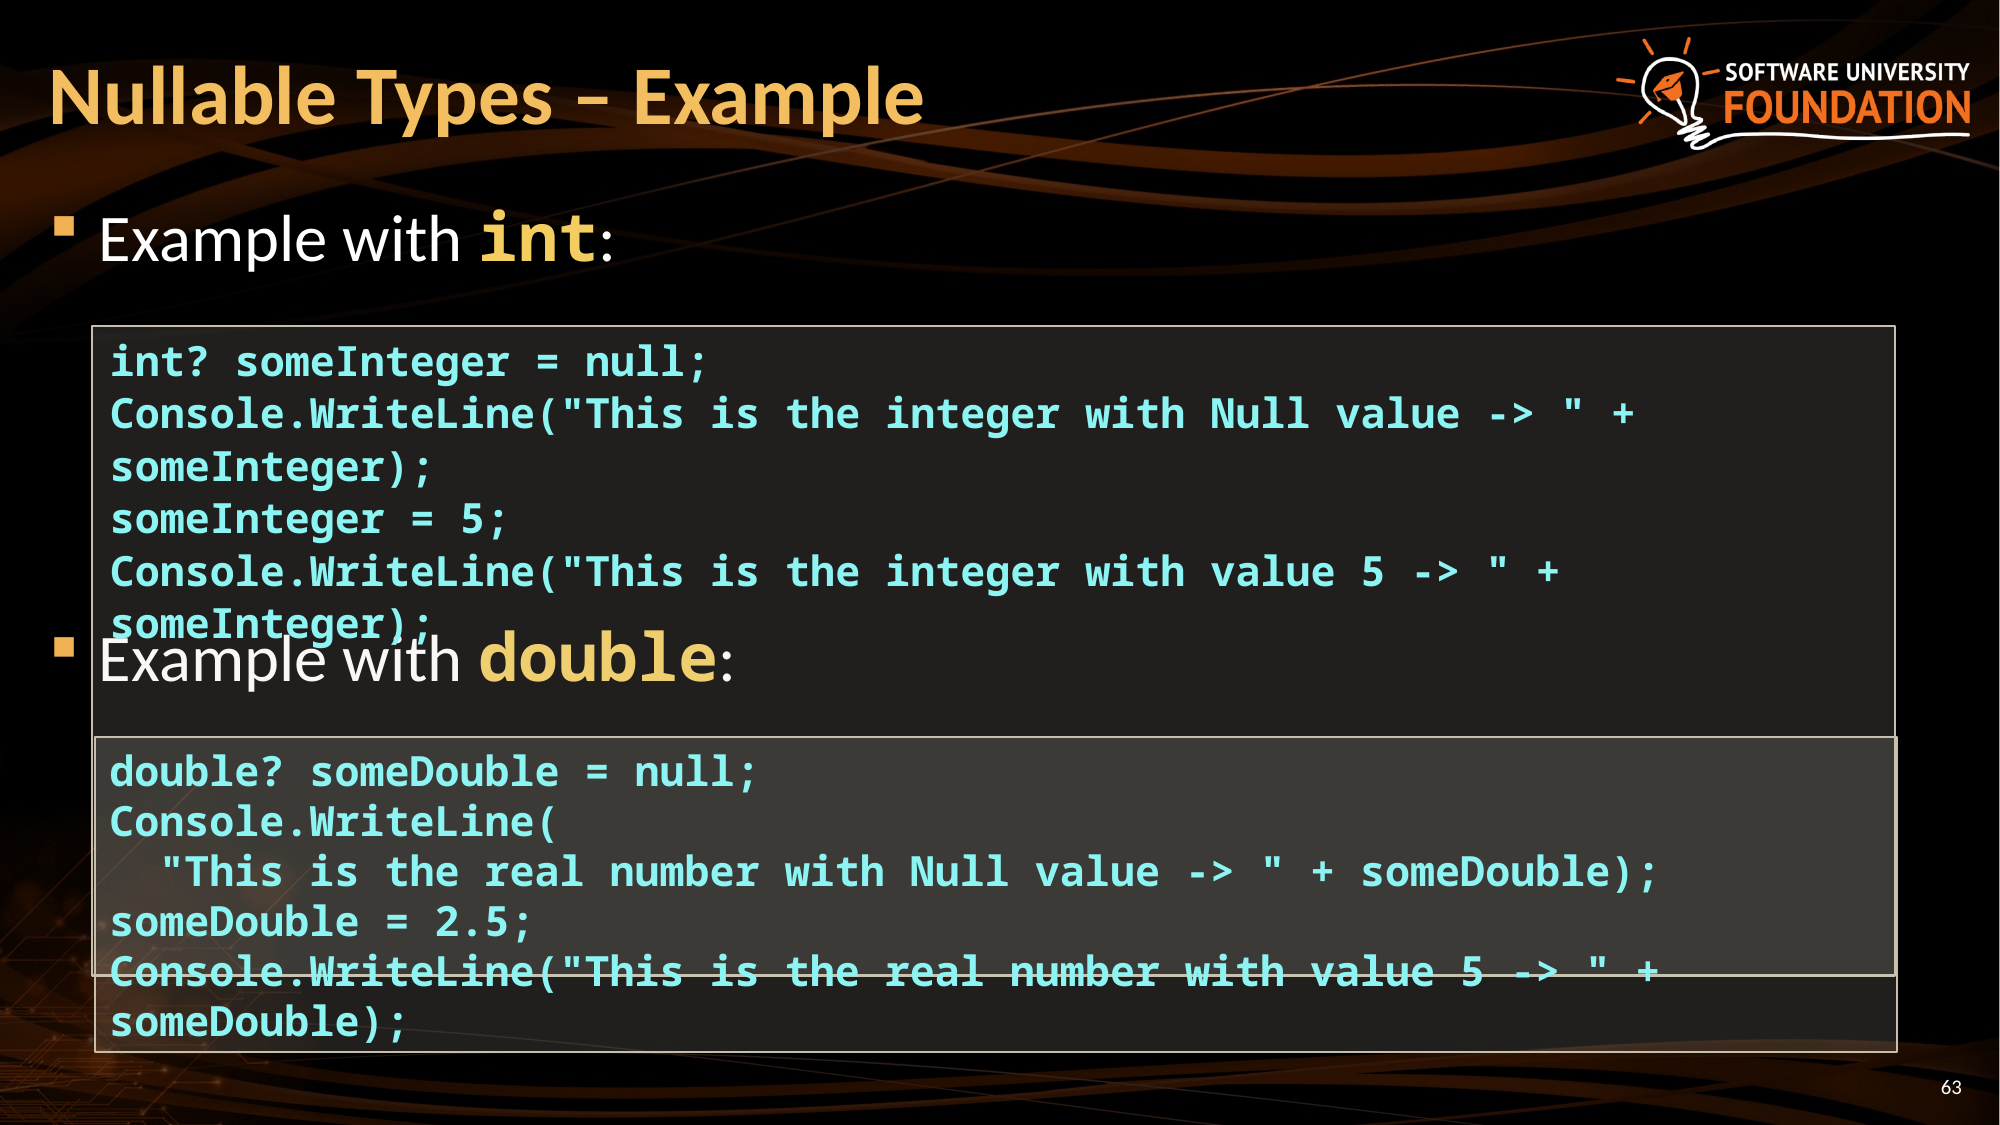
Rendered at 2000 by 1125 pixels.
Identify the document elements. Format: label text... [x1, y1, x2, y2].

picture [0, 0, 2000, 1125]
slide_number 63 [1897, 1070, 1968, 1103]
title Nullable Types – Example [30, 6, 1602, 189]
list int? someInteger = null; Console.WriteLine("This is the integer with Null value -> " + someInteger); someInteger = 5; Console.WriteLine("This is the integer with value 5 -> " + someInteger); [92, 326, 1895, 976]
text_box double? someDouble = null; Console.WriteLine( "This is the real number with Null value -> " + someDouble); someDouble = 2.5; Console.WriteLine("This is the real number with value 5 -> " + someDouble); [94, 737, 1898, 1053]
list Example with int: Example with double: [31, 188, 1968, 1103]
